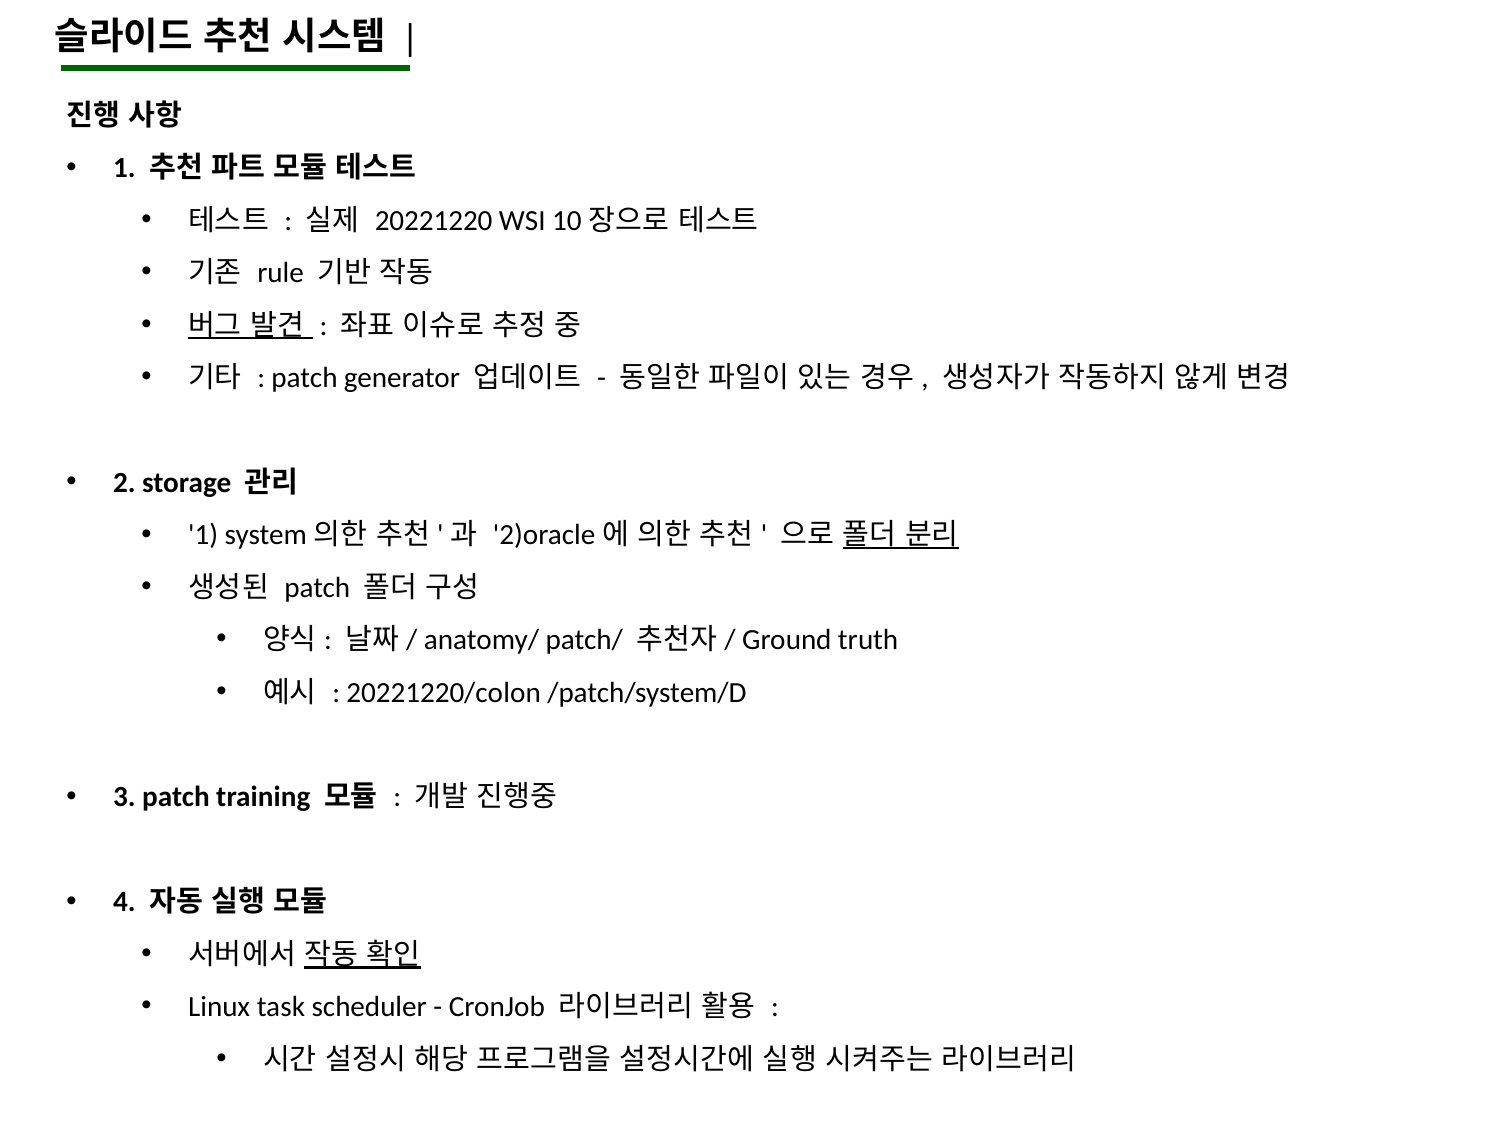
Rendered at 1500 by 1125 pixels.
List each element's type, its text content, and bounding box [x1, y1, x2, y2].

text_box 슬라이드 추천 시스템 | [40, 4, 1085, 65]
text_box 진행 사항 1. 추천 파트 모듈 테스트 테스트 : 실제 20221220 WSI 10장으로 테스트 기존 rule 기반 작동 버그 발견 : 좌표 이슈로 추정 중 기타 : patch generator 업데이트 - 동일한 파일이 있는 경우, 생성자가 작동하지 않게 변경 2. storage 관리 '1) system의한 추천'과 '2)oracle에 의한 추천' 으로 폴더 분리 생성된 patch 폴더 구성 양식: 날짜/ anatomy/ patch/ 추천자/ Ground truth 예시 : 20221220/colon /patch/system/D 3. patch training 모듈 : 개발 진행중 4. 자동 실행 모듈 서버에서 작동 확인 Linux task scheduler - CronJob 라이브러리 활용 : 시간 설정시 해당 프로그램을 설정시간에 실행 시켜주는 라이브러리 [51, 71, 1367, 1125]
